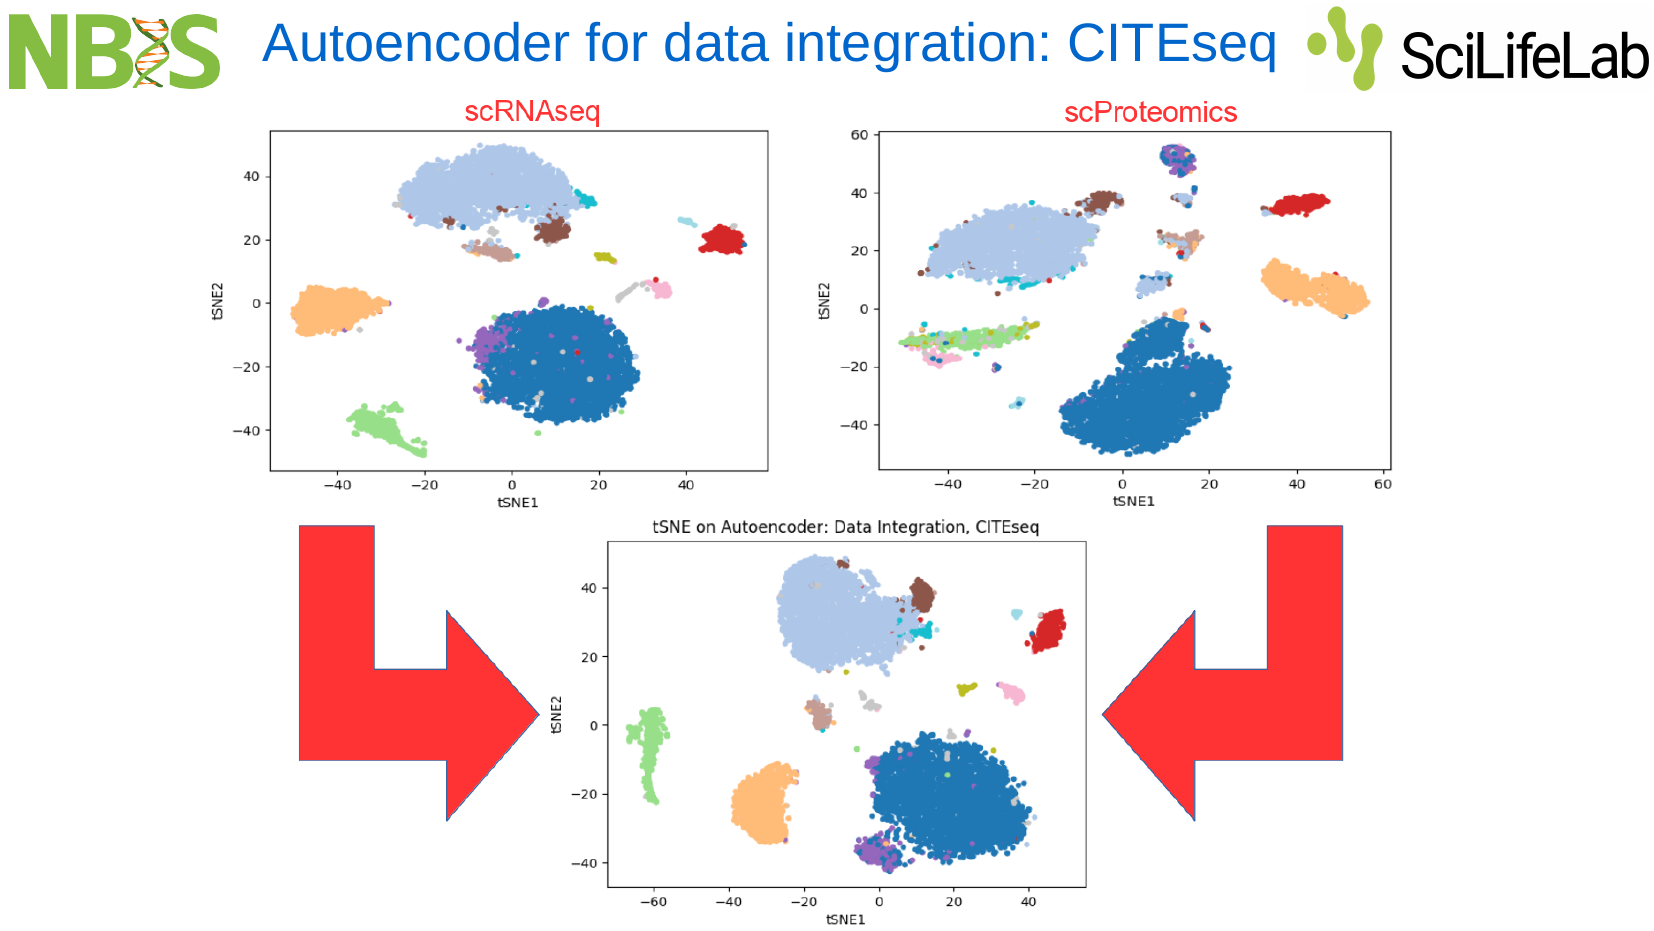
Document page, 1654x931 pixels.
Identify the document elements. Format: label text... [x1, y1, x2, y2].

picture [9, 14, 220, 89]
picture [1304, 4, 1651, 93]
picture [194, 95, 1396, 927]
text_box Autoencoder for data integration: CITEseq [251, 1, 1292, 77]
